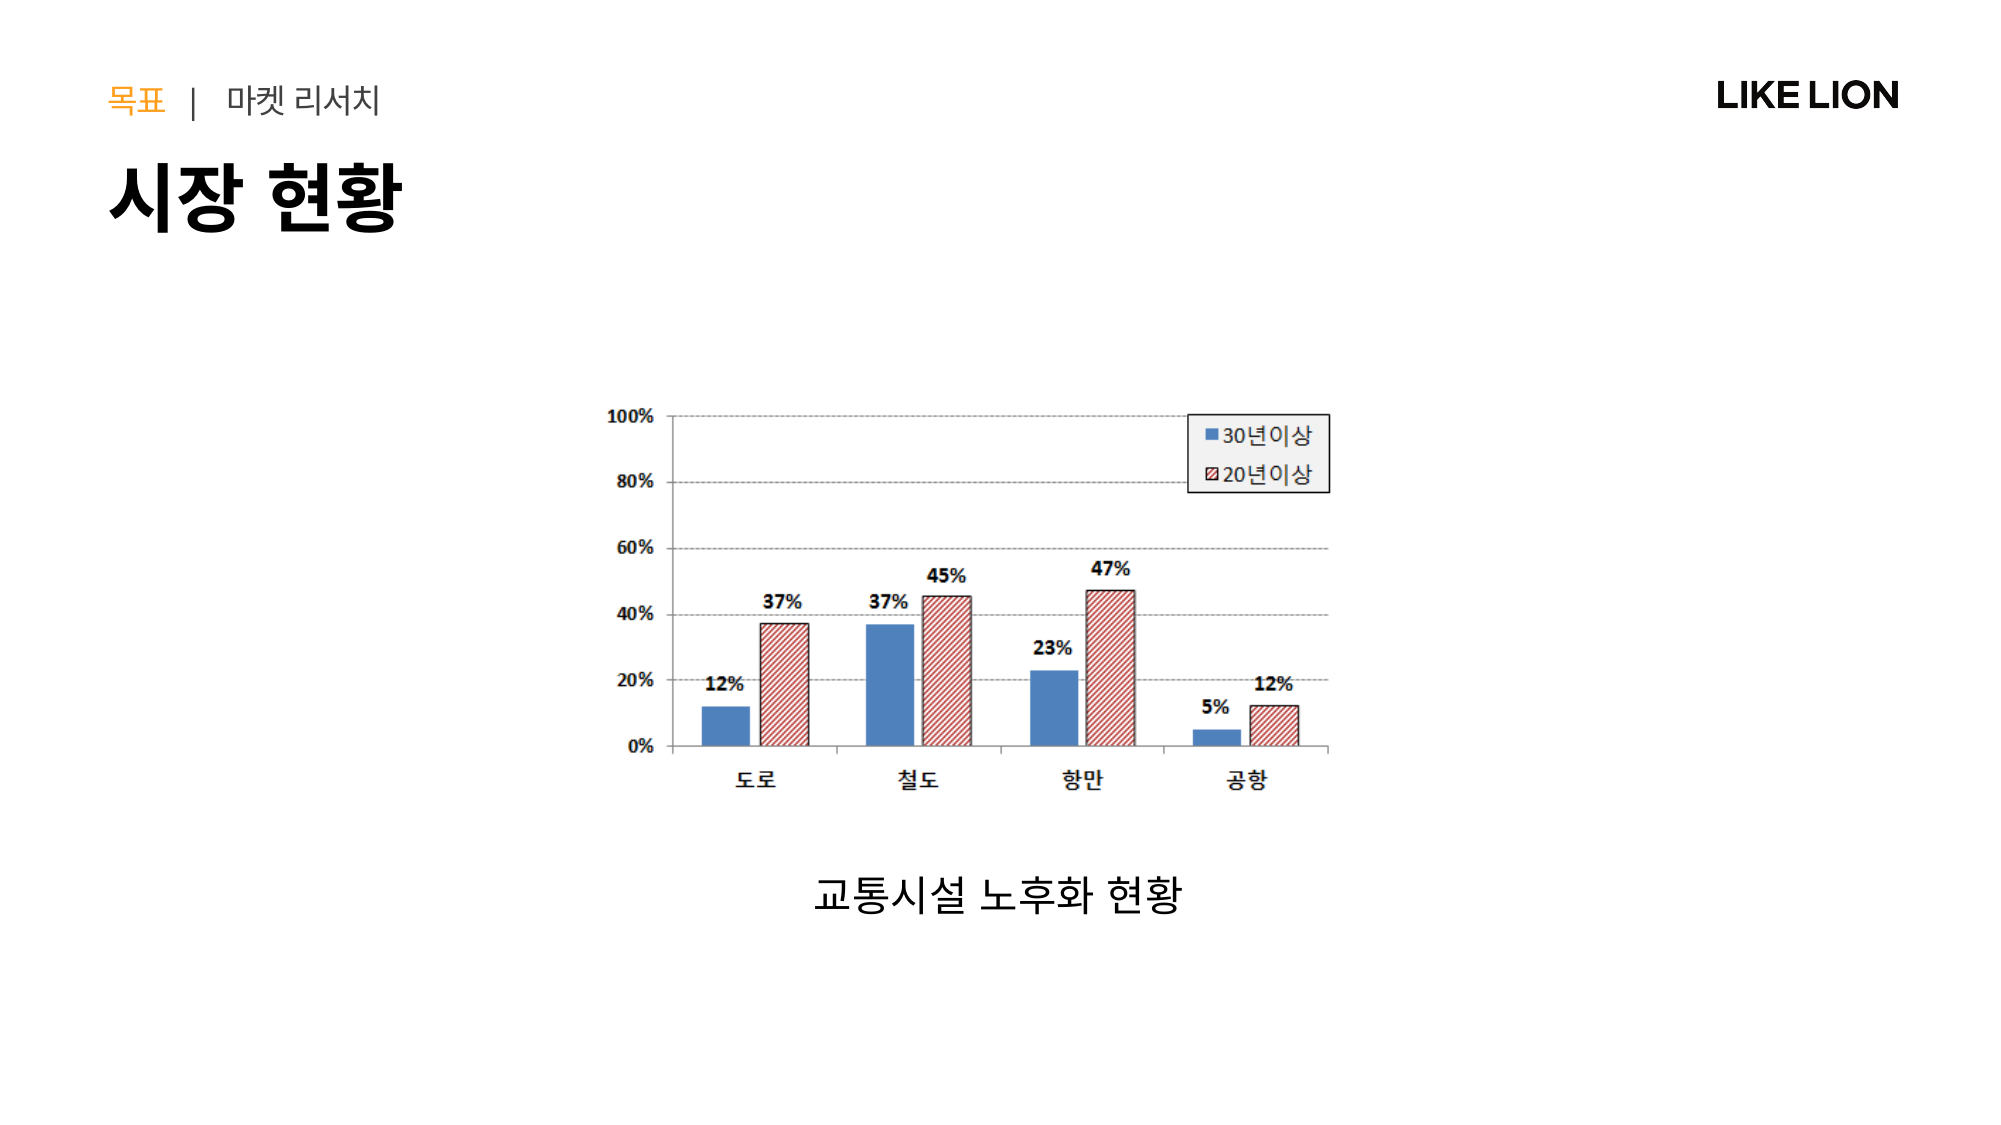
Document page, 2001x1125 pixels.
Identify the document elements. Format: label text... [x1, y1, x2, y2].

text_box 목표 | 마켓 리서치 [92, 72, 866, 128]
text_box 시장 현황 [92, 143, 706, 249]
picture [603, 394, 1350, 809]
picture [1718, 80, 1898, 109]
text_box 교통시설 노후화 현황 [770, 868, 1228, 932]
